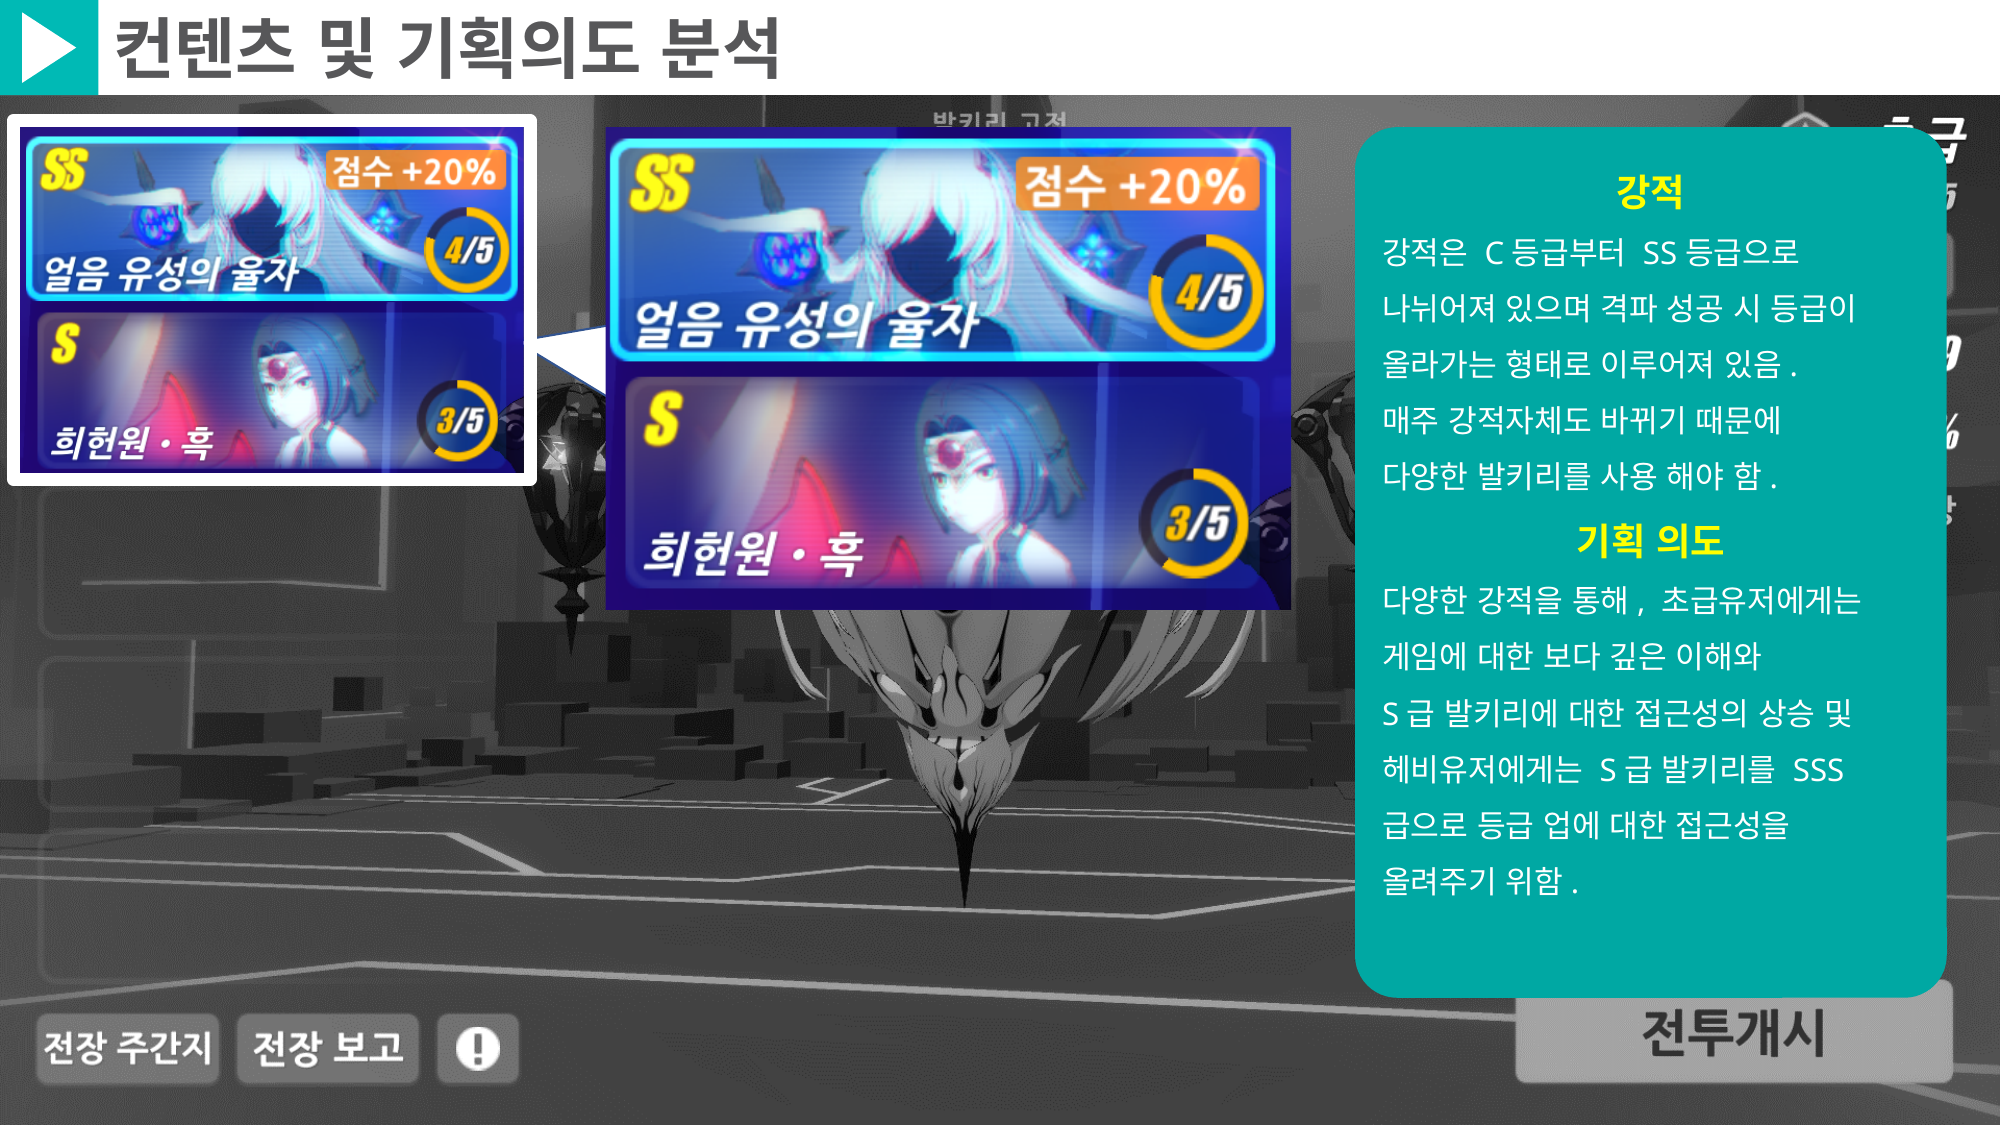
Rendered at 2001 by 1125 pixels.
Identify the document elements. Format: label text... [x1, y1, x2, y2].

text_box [0, 0, 99, 96]
picture [0, 95, 2000, 1125]
text_box 컨텐츠 및 기획의도 분석 [99, 0, 1000, 95]
